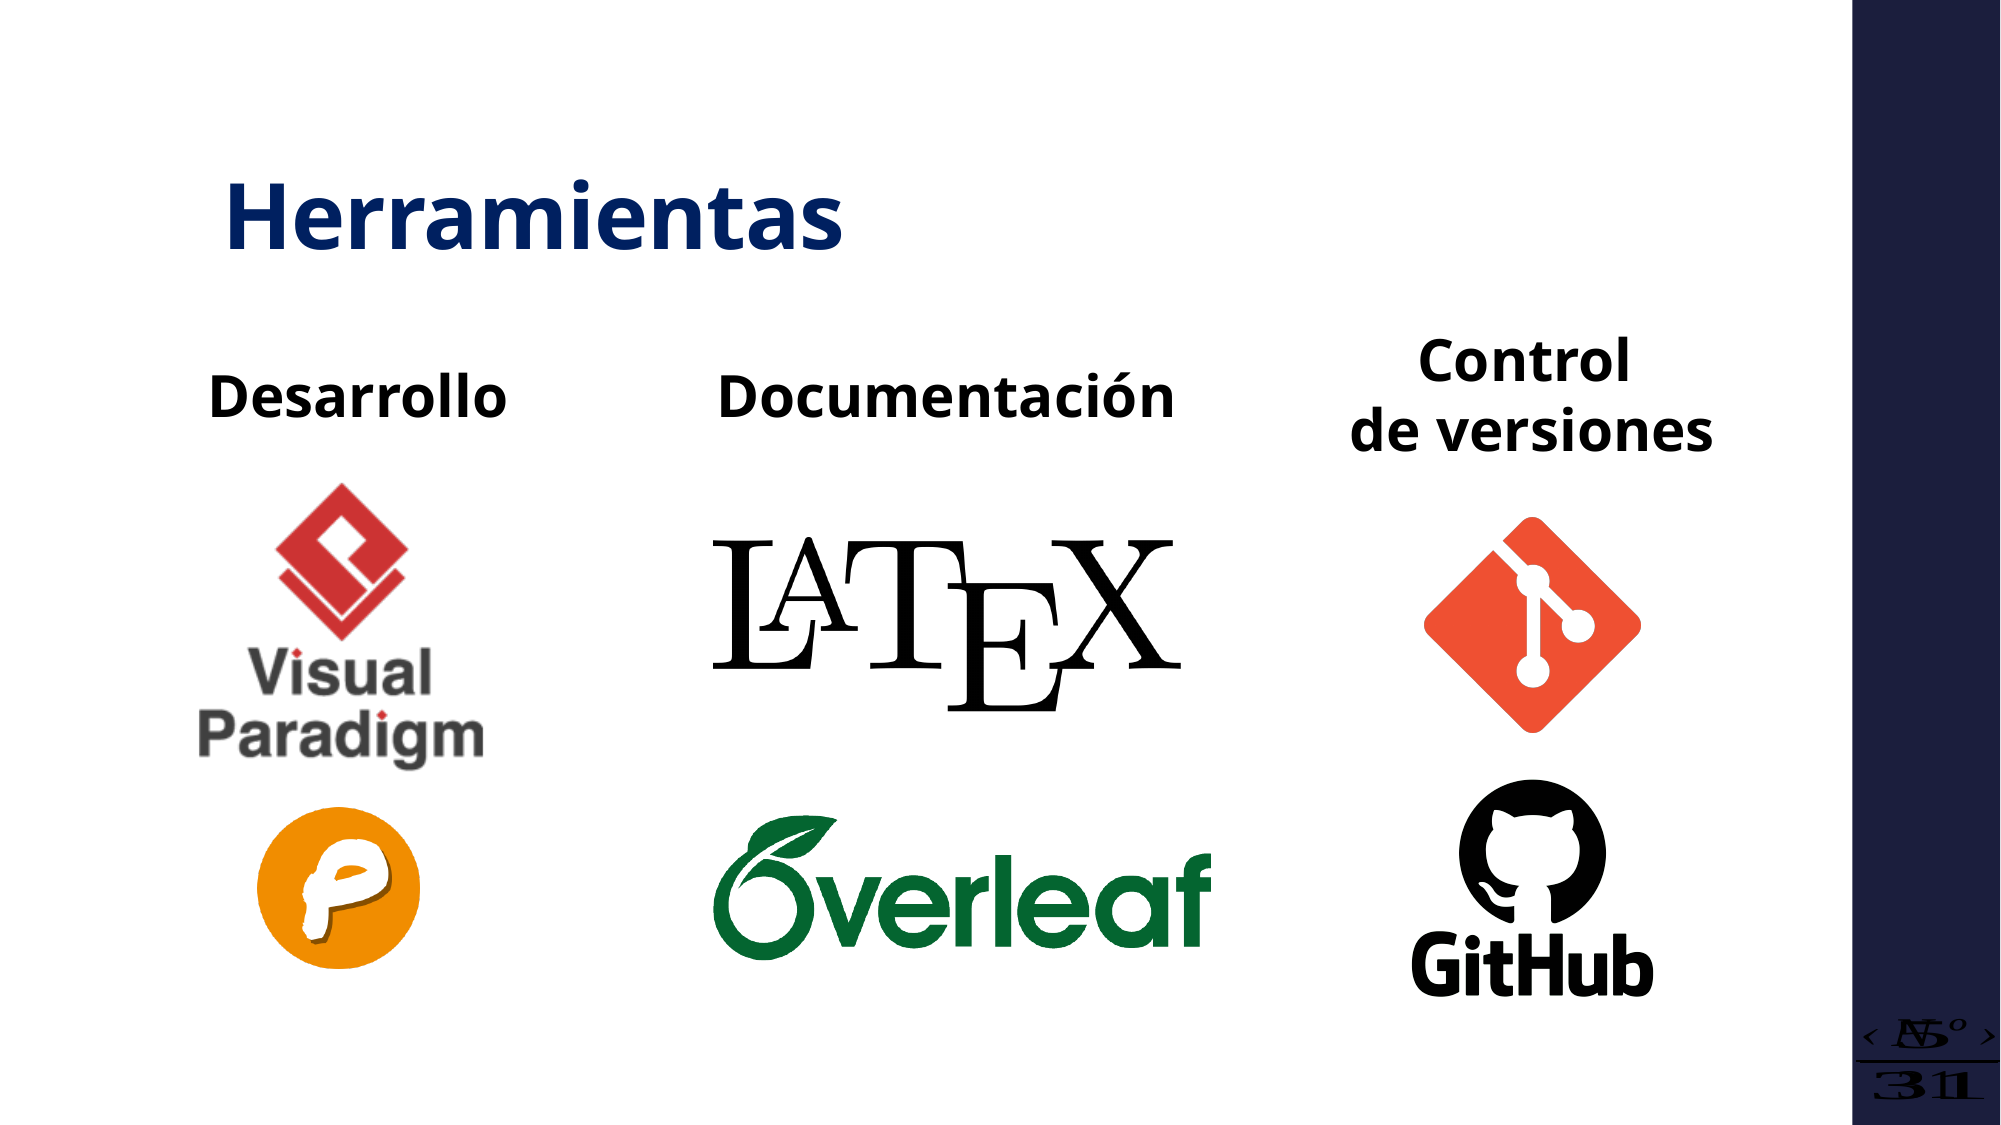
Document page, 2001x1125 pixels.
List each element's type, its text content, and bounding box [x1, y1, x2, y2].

picture [696, 520, 1197, 730]
text_box Desarrollo [192, 351, 524, 437]
picture [641, 763, 1282, 1013]
picture [180, 471, 497, 779]
picture [1333, 776, 1732, 1000]
picture [1418, 510, 1647, 739]
text_box Control de versiones [1335, 316, 1730, 471]
title Herramientas [206, 60, 1797, 278]
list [257, 806, 420, 970]
text_box Documentación [701, 351, 1192, 437]
